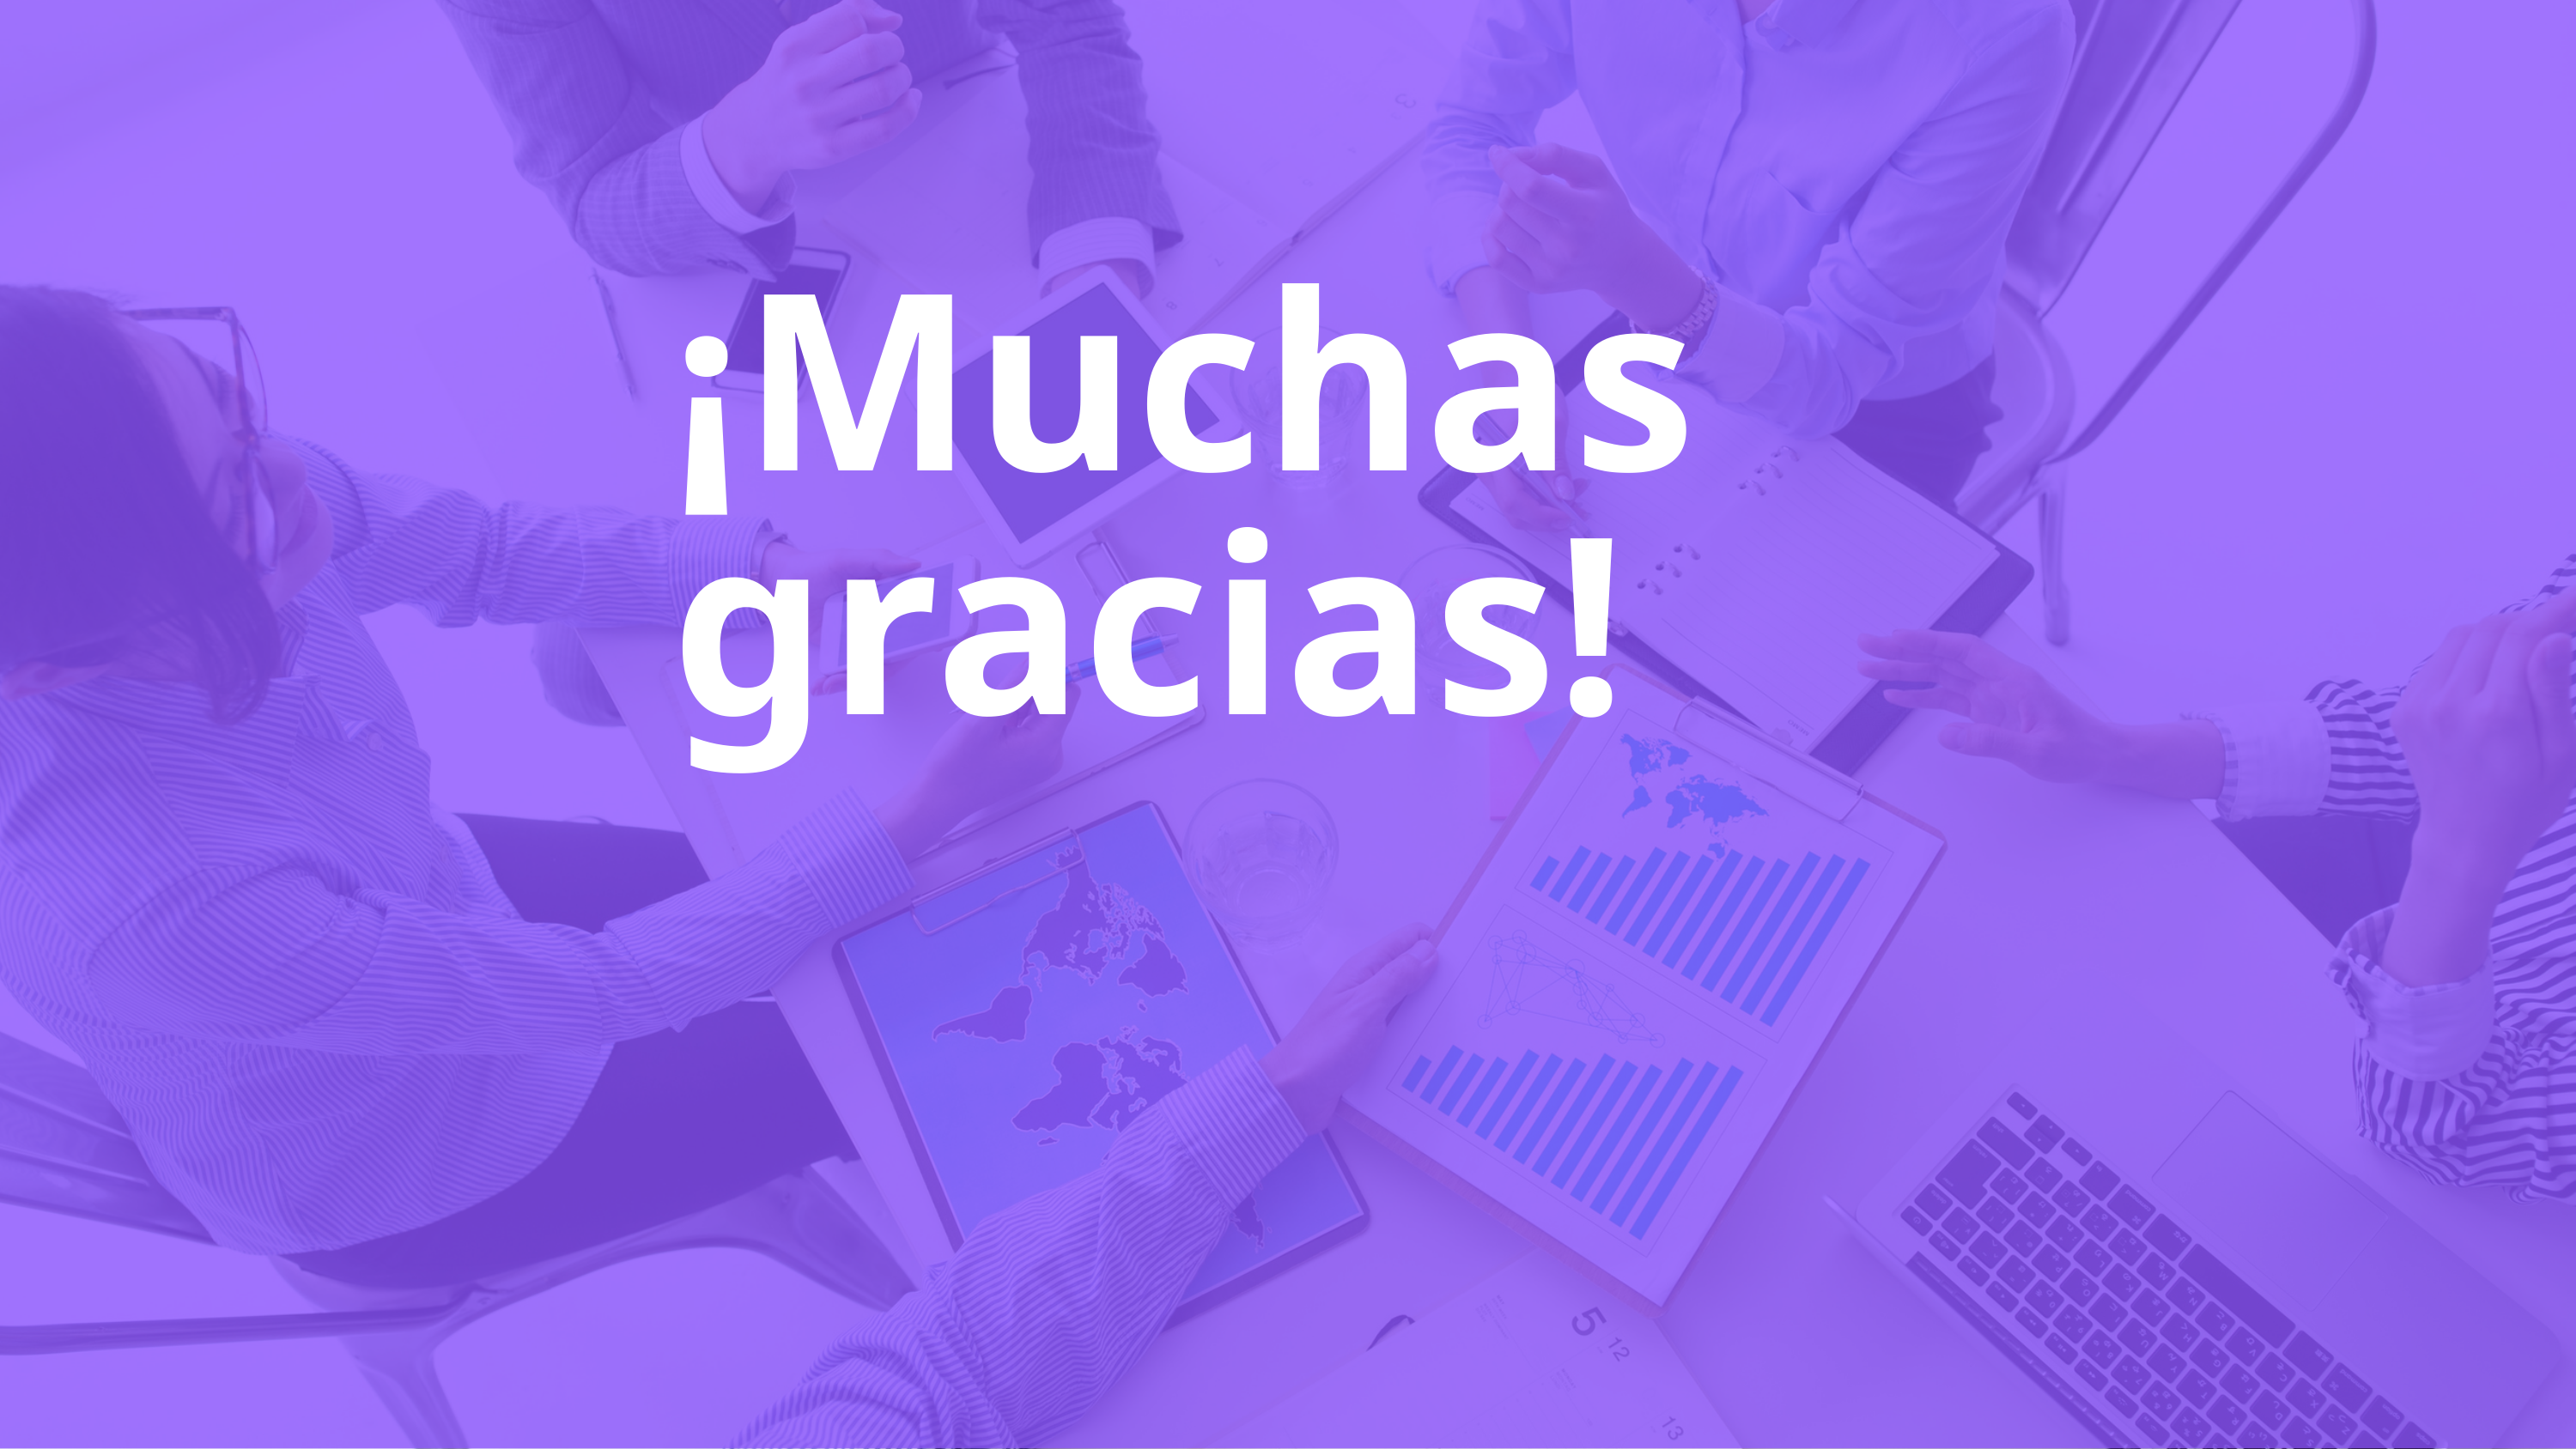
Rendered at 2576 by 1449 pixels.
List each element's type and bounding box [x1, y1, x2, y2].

text_box [0, 0, 2576, 1449]
